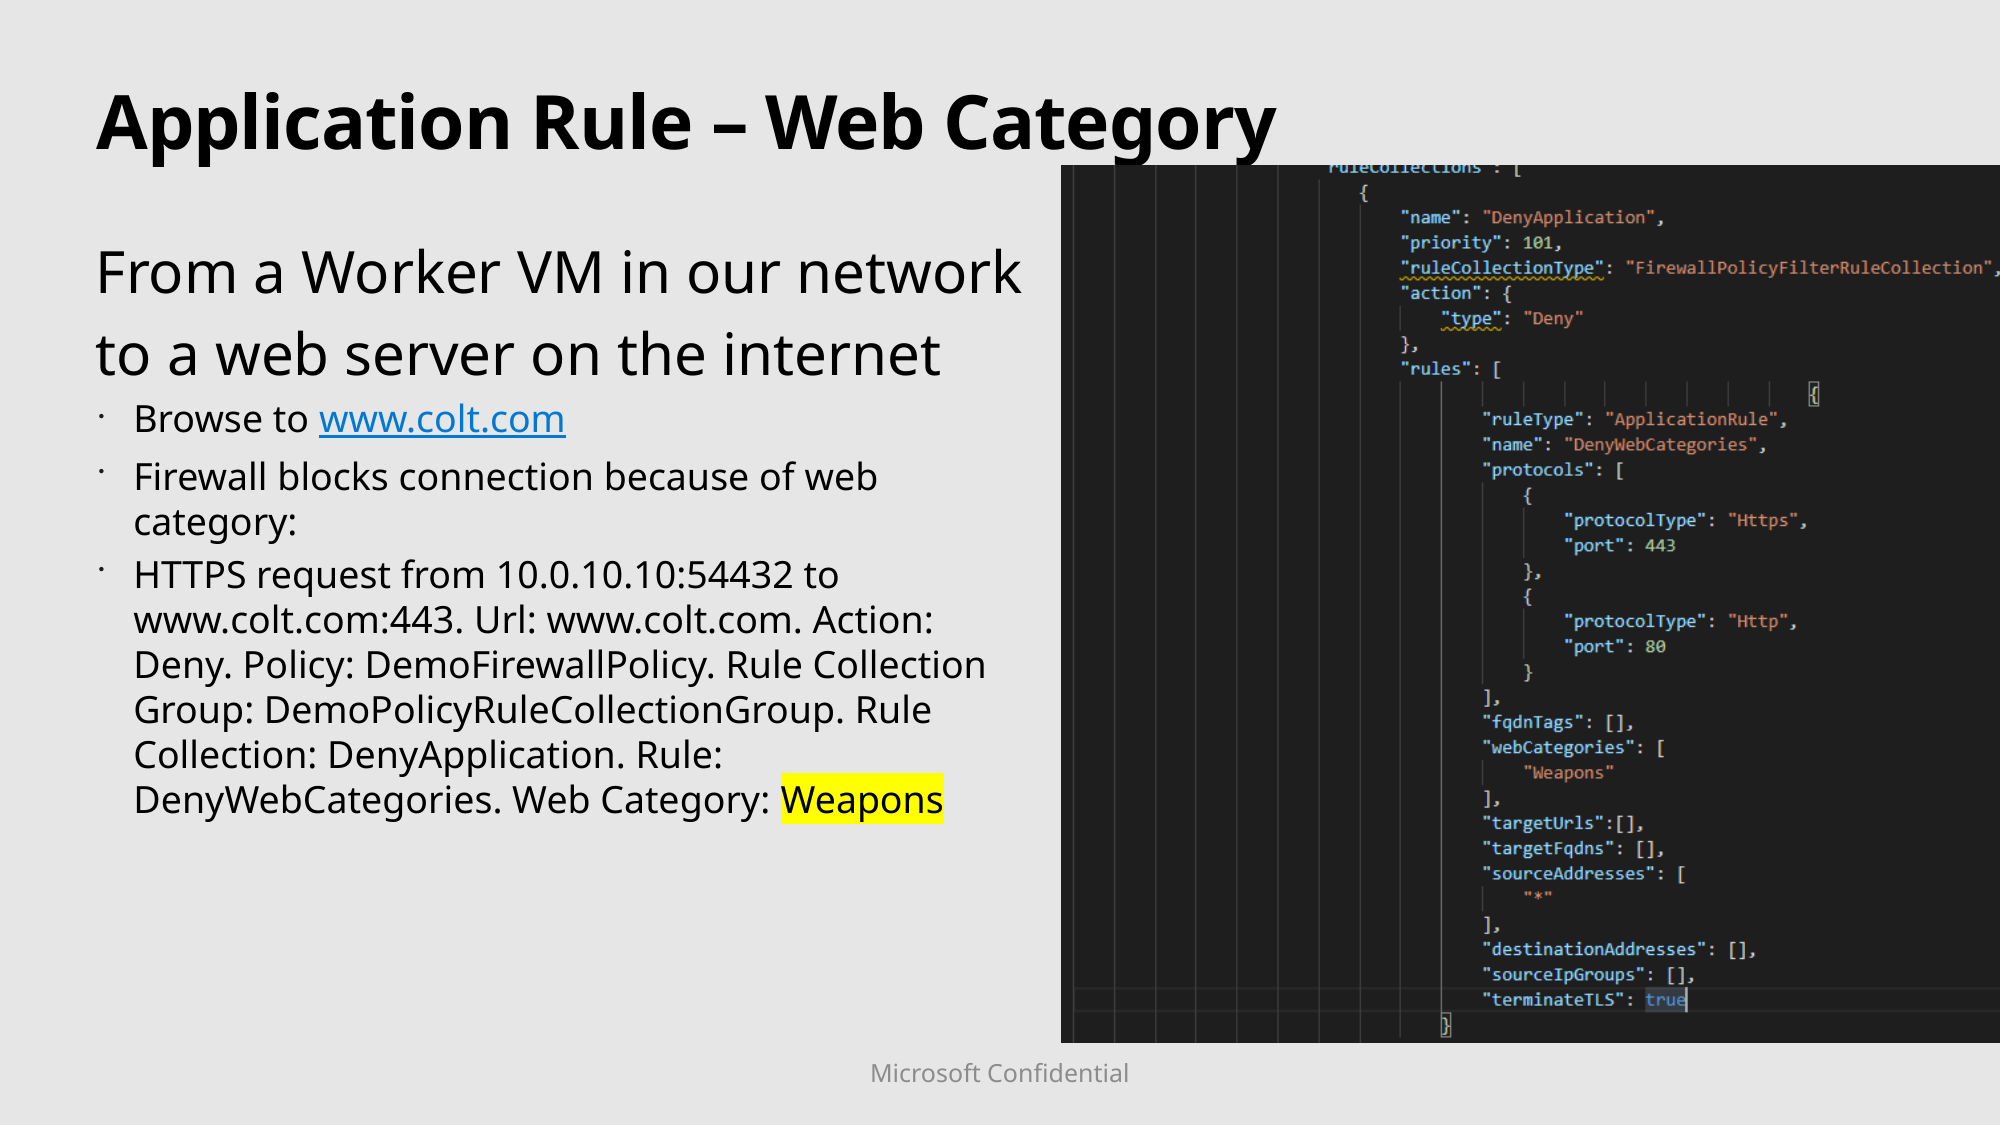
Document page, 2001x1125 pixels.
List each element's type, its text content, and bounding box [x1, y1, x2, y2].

title Application Rule – Web Category [96, 75, 1904, 166]
footer Microsoft Confidential [662, 1042, 1338, 1103]
list From a Worker VM in our network to a web server on the internet Browse to www.colt.com Firewall blocks connection because of web category: HTTPS request from 10.0.10.10:54432 to www.colt.com:443. Url: www.colt.com. Action: Deny. Policy: DemoFirewallPolicy. Rule Collection Group: DemoPolicyRuleCollectionGroup. Rule Collection: DenyApplication. Rule: DenyWebCategories. Web Category: Weapons [95, 235, 1042, 891]
picture [1061, 165, 2000, 1043]
